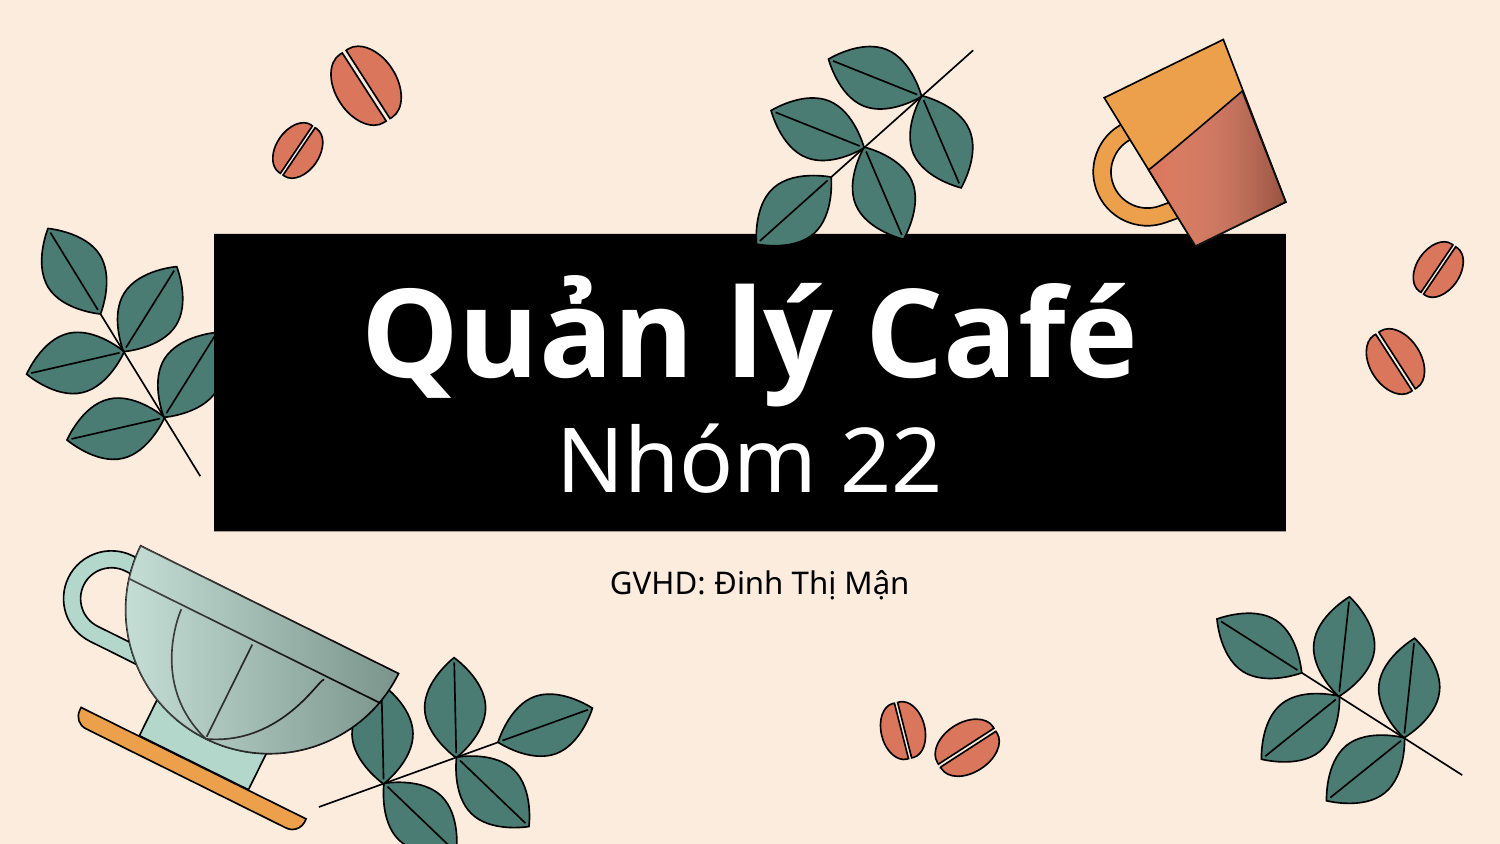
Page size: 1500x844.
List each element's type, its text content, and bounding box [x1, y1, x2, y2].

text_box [56, 543, 399, 830]
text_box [752, 46, 981, 246]
title Quản lý Café Nhóm 22 [214, 233, 1286, 532]
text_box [1091, 39, 1287, 247]
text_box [0, 256, 265, 450]
subtitle GVHD: Đinh Thị Mận [404, 548, 1296, 612]
